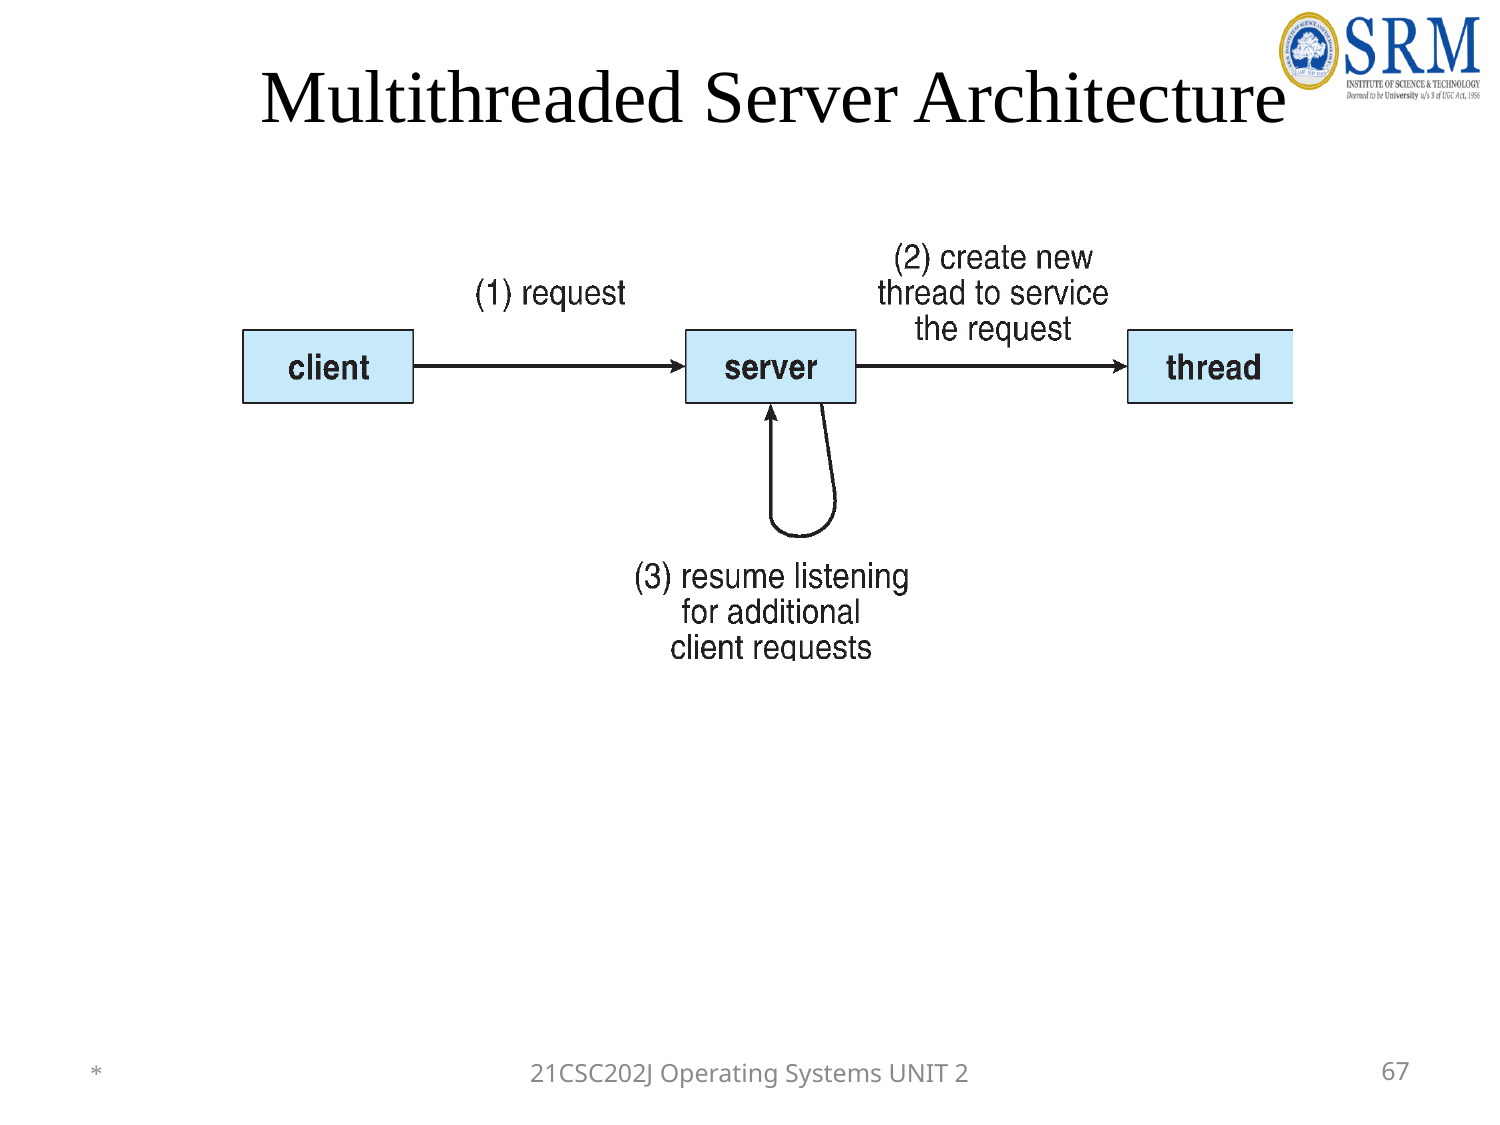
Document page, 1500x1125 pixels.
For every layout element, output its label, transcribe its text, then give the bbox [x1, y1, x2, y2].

text_box * [75, 1042, 425, 1103]
picture [1279, 12, 1480, 100]
text_box 67 [1074, 1042, 1425, 1103]
picture [242, 236, 1293, 661]
title Multithreaded Server Architecture [99, 44, 1450, 140]
text_box 21CSC202J Operating Systems UNIT 2 [512, 1042, 988, 1103]
